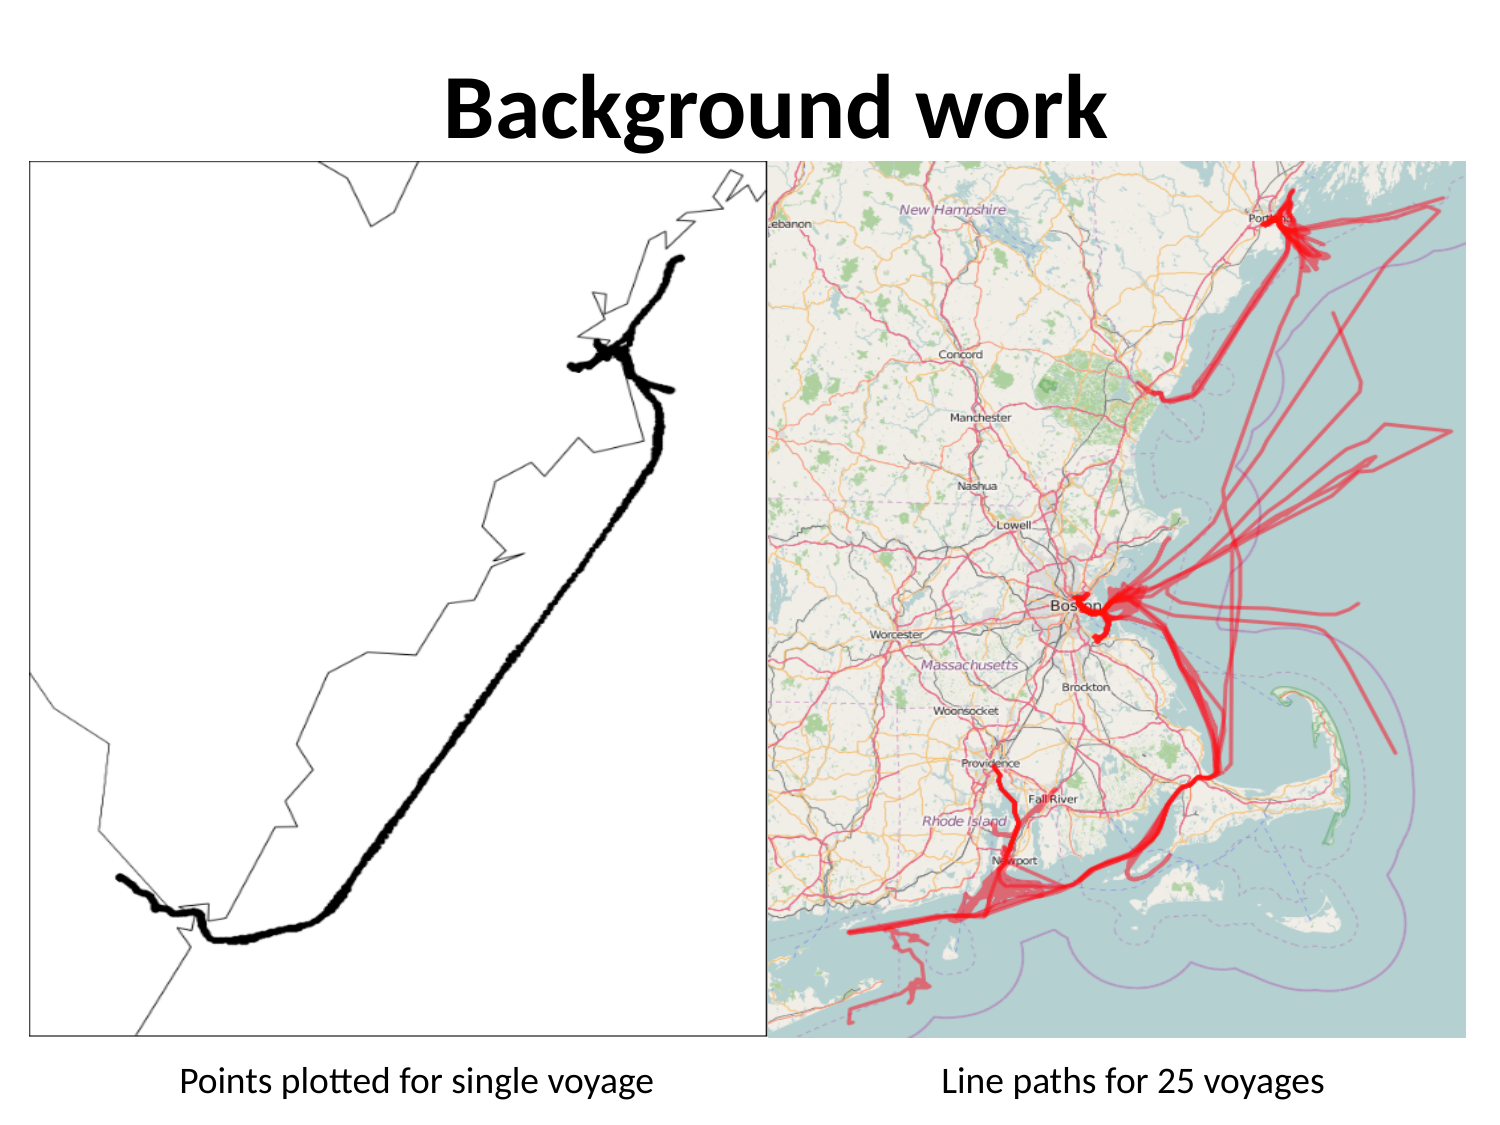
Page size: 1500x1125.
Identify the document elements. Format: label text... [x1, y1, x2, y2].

picture [29, 161, 1467, 1039]
text_box Points plotted for single voyage [164, 1048, 670, 1109]
text_box Line paths for 25 voyages [926, 1048, 1341, 1109]
text_box Background work [429, 39, 1125, 160]
